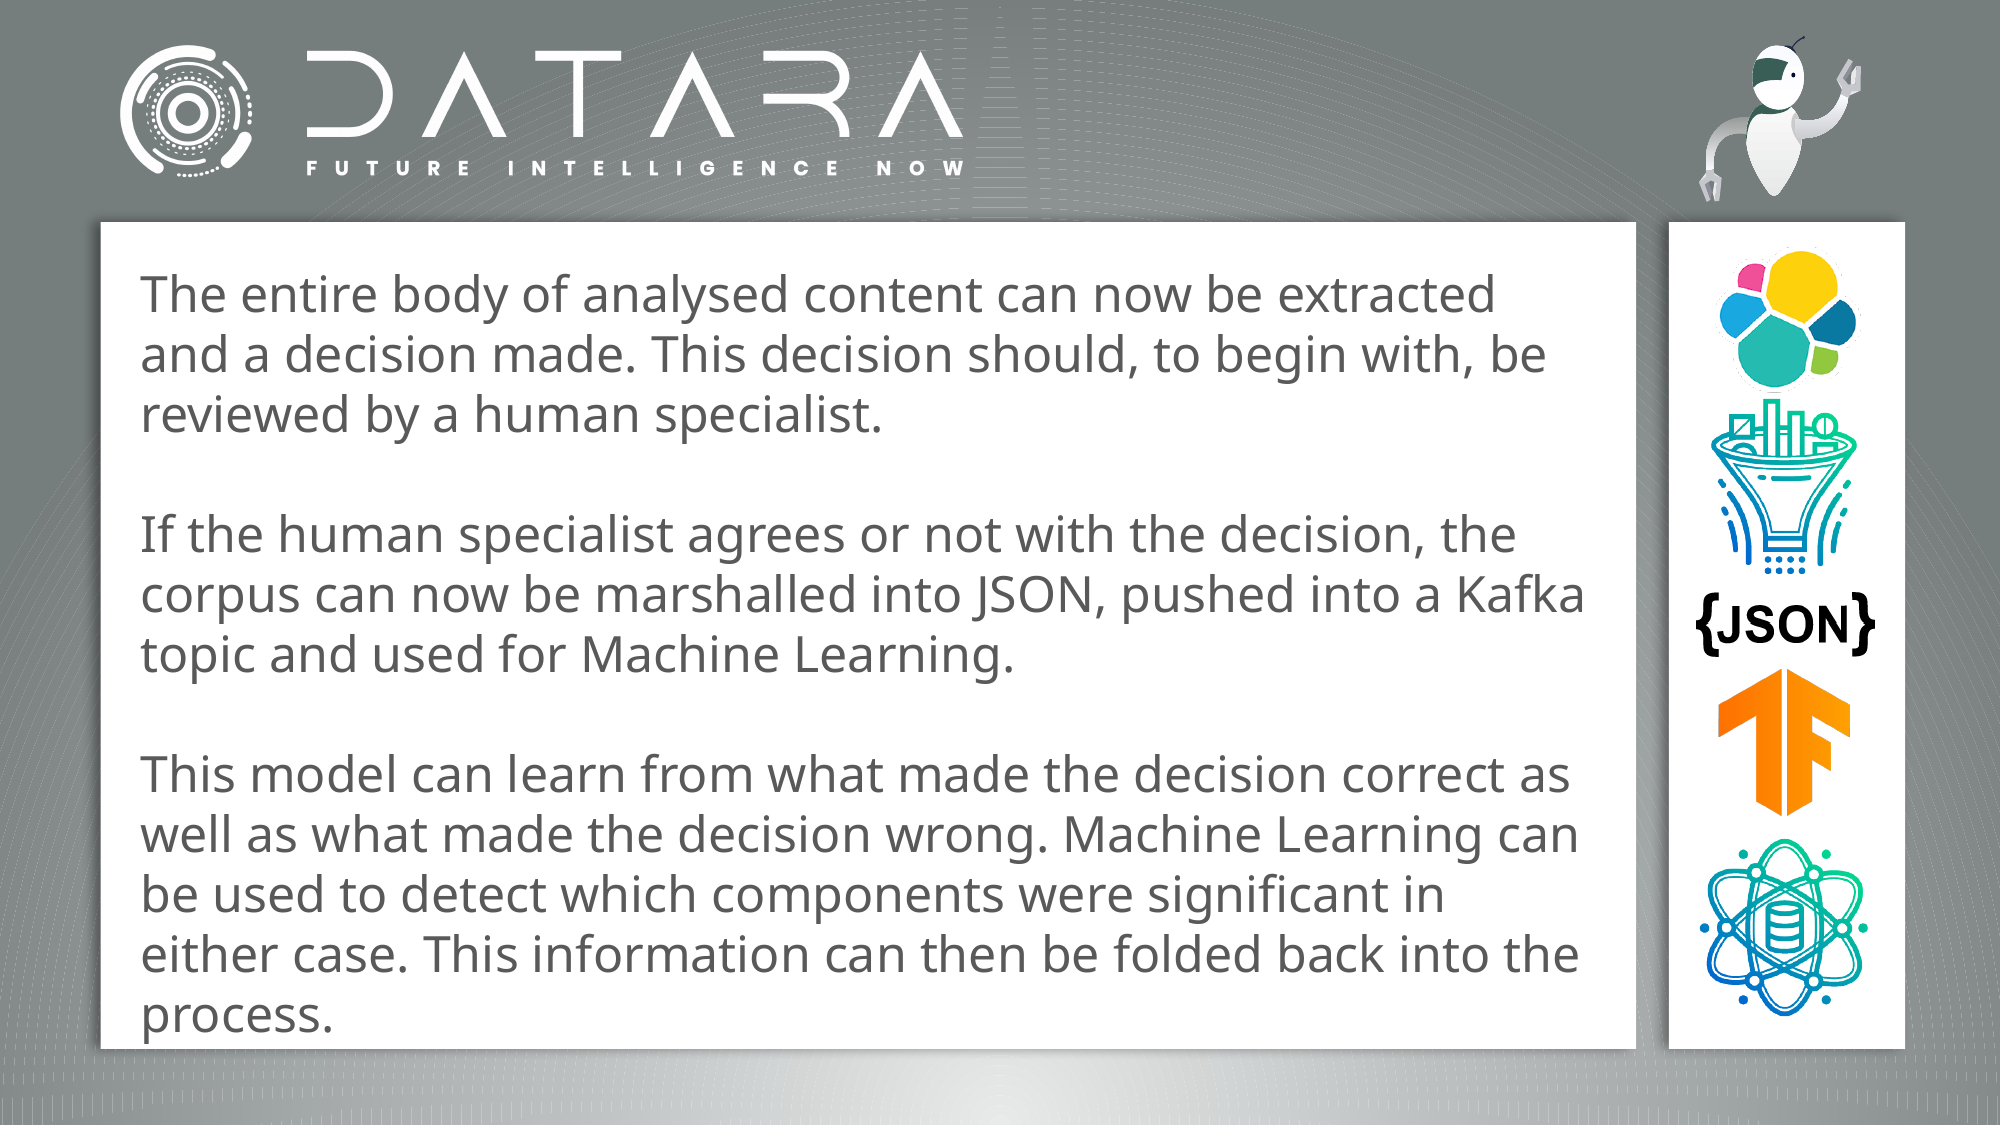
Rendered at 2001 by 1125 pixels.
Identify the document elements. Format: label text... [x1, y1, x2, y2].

picture [1677, 396, 1888, 817]
text_box [100, 221, 1637, 1050]
picture [1692, 836, 1875, 1019]
picture [1714, 245, 1861, 393]
text_box [0, 0, 2000, 1125]
text_box The entire body of analysed content can now be extracted and a decision made. This decision should, to begin with, be reviewed by a human specialist. If the human specialist agrees or not with the decision, the corpus can now be marshalled into JSON, pushed into a Kafka topic and used for Machine Learning. This model can learn from what made the decision correct as well as what made the decision wrong. Machine Learning can be used to detect which components were significant in either case. This information can then be folded back into the process. [125, 254, 1604, 1050]
text_box [1668, 221, 1906, 1050]
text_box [1698, 35, 1861, 202]
picture [100, 25, 983, 197]
